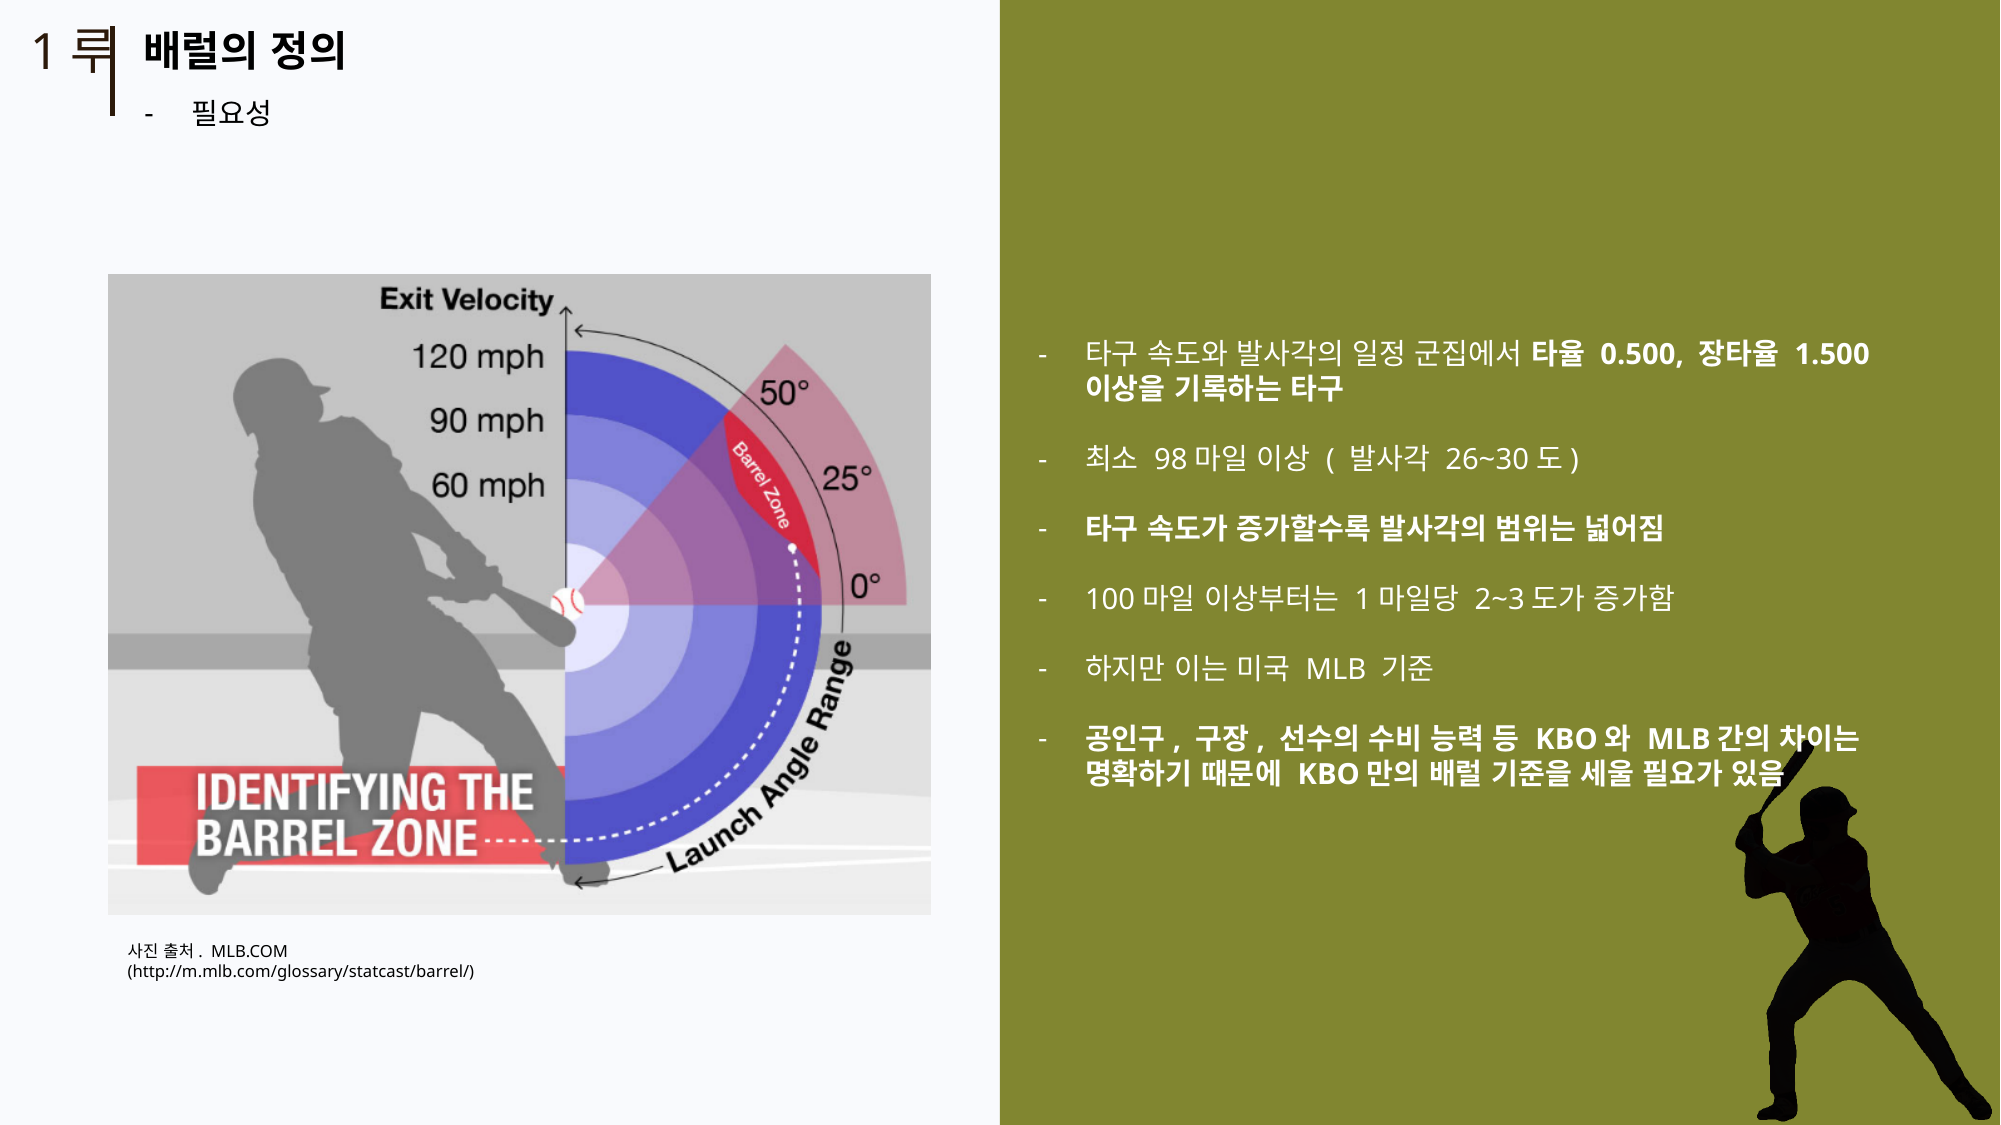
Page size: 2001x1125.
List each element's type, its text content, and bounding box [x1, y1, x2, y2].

text_box 1루 [15, 11, 203, 87]
text_box [999, 0, 2000, 1125]
text_box 배럴의 정의 [128, 17, 805, 82]
picture [1720, 721, 2000, 1125]
picture [108, 274, 931, 916]
text_box 타구 속도와 발사각의 일정 군집에서 타율 0.500, 장타율 1.500 이상을 기록하는 타구 최소 98마일 이상 ( 발사각 26~30도) 타구 속도가 증가할수록 발사각의 범위는 넓어짐 100마일 이상부터는 1마일당 2~3도가 증가함 하지만 이는 미국 MLB 기준 공인구, 구장, 선수의 수비 능력 등 KBO와 MLB간의 차이는 명확하기 때문에 KBO만의 배럴 기준을 세울 필요가 있음 [1023, 327, 1938, 798]
text_box 필요성 [129, 87, 1044, 138]
text_box 사진 출처. MLB.COM (http://m.mlb.com/glossary/statcast/barrel/) [112, 932, 698, 988]
